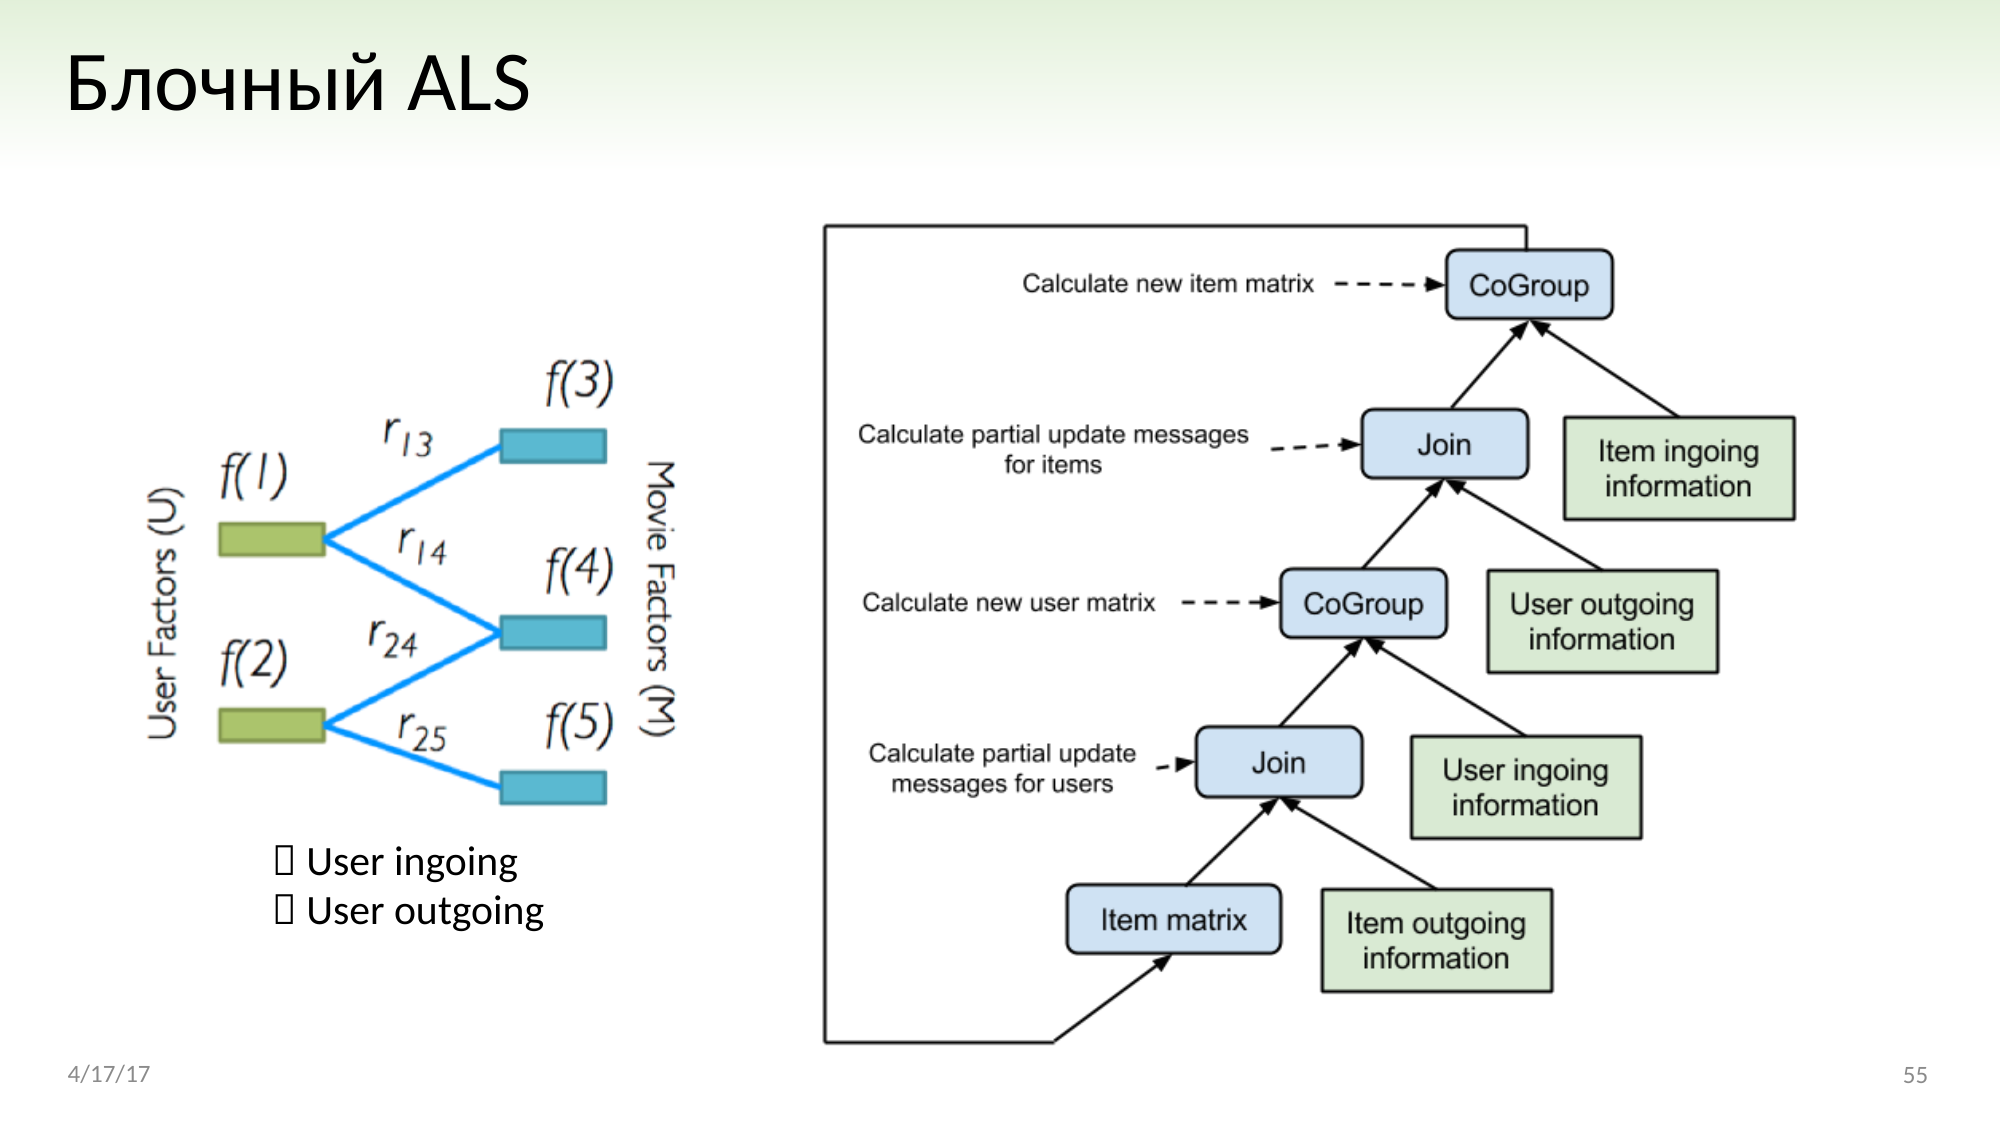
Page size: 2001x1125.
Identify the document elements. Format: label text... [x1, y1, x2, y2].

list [775, 192, 1832, 1074]
title Блочный ALS [50, 28, 1943, 137]
picture [131, 339, 686, 827]
text_box  User ingoing  User outgoing [257, 827, 560, 941]
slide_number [52, 1042, 503, 1103]
slide_number 55 [1493, 1044, 1944, 1104]
